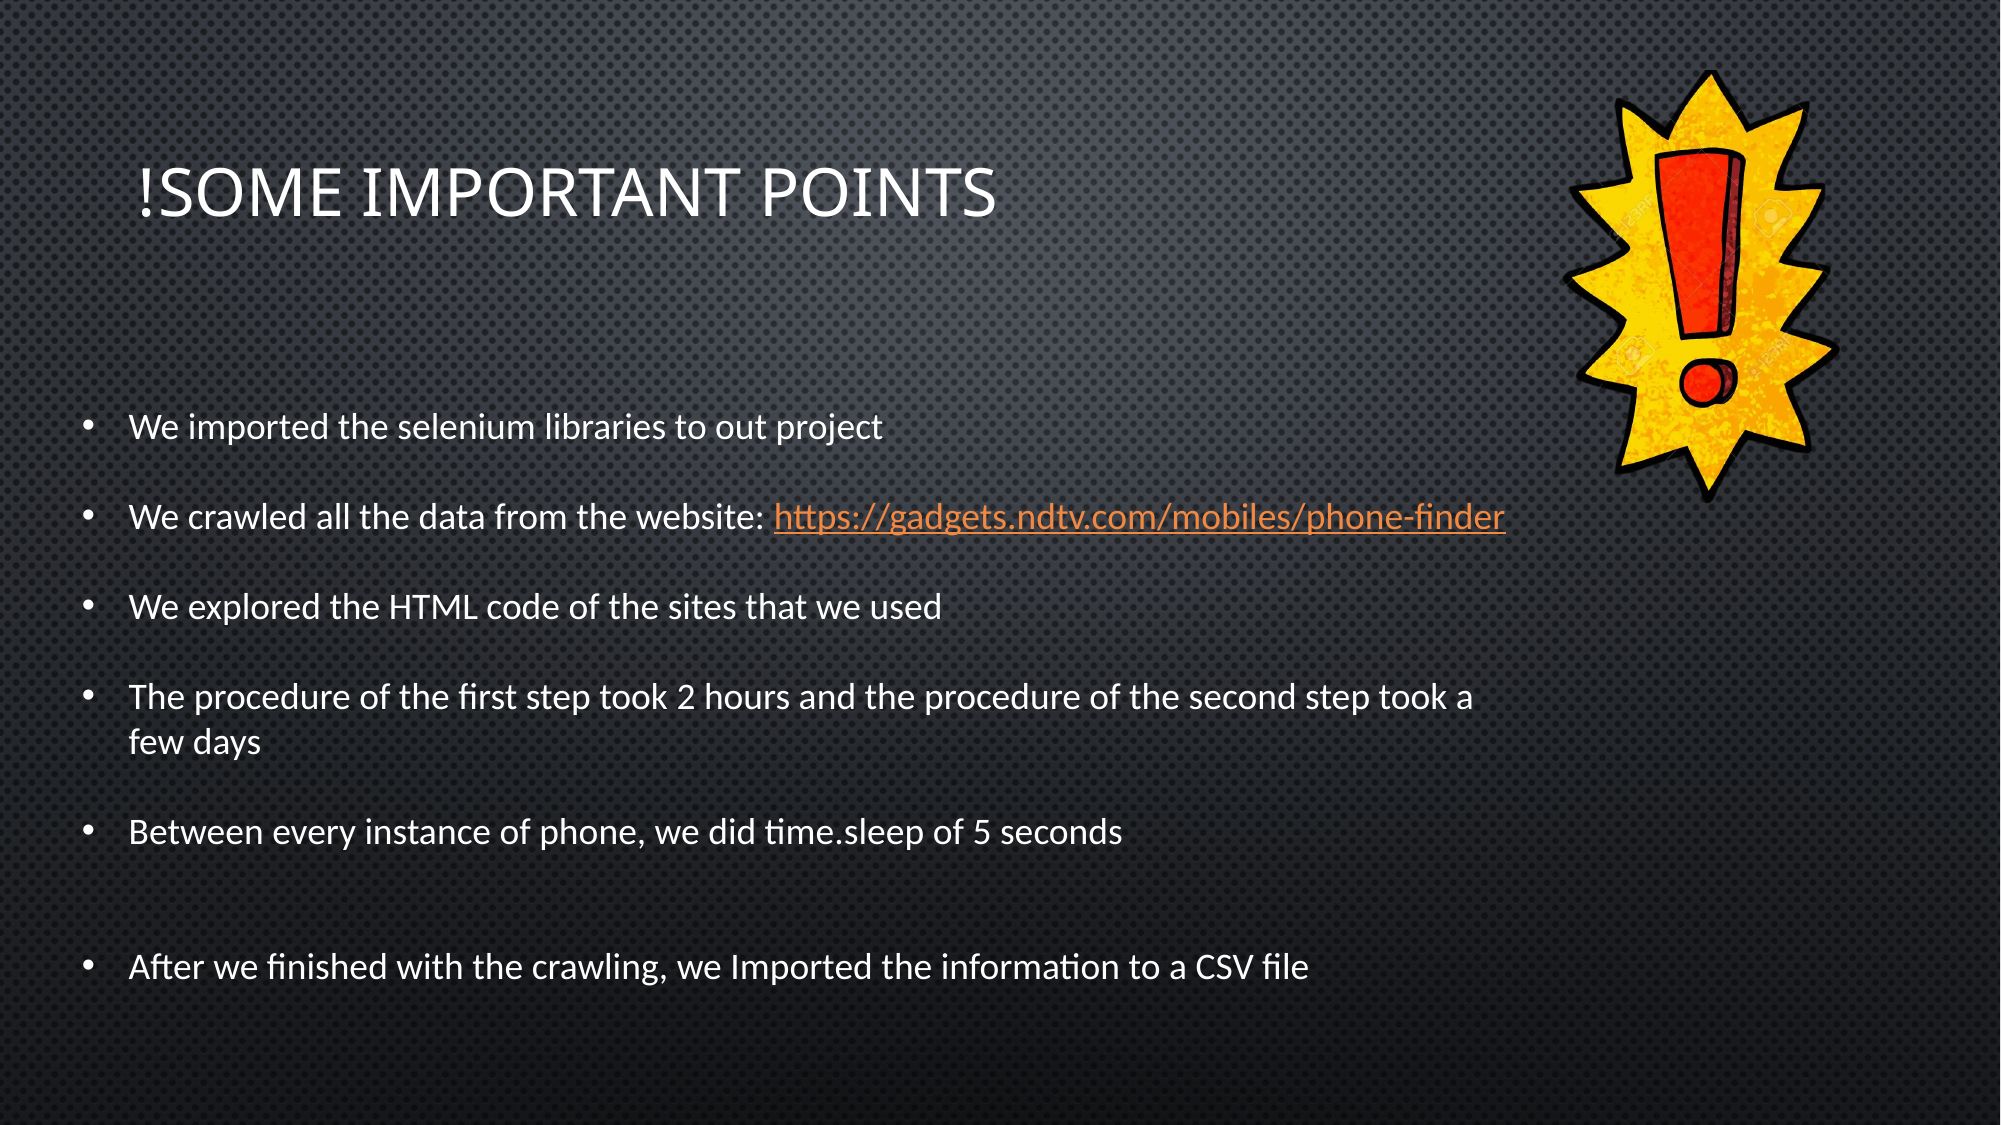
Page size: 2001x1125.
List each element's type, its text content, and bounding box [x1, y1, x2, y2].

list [1551, 39, 1849, 528]
text_box We imported the selenium libraries to out project We crawled all the data from the website: https://gadgets.ndtv.com/mobiles/phone-finder We explored the HTML code of the sites that we used The procedure of the first step took 2 hours and the procedure of the second step took a few days Between every instance of phone, we did time.sleep of 5 seconds After we finished with the crawling, we Imported the information to a CSV file [67, 394, 1552, 1039]
title Some important points! [117, 81, 1188, 299]
